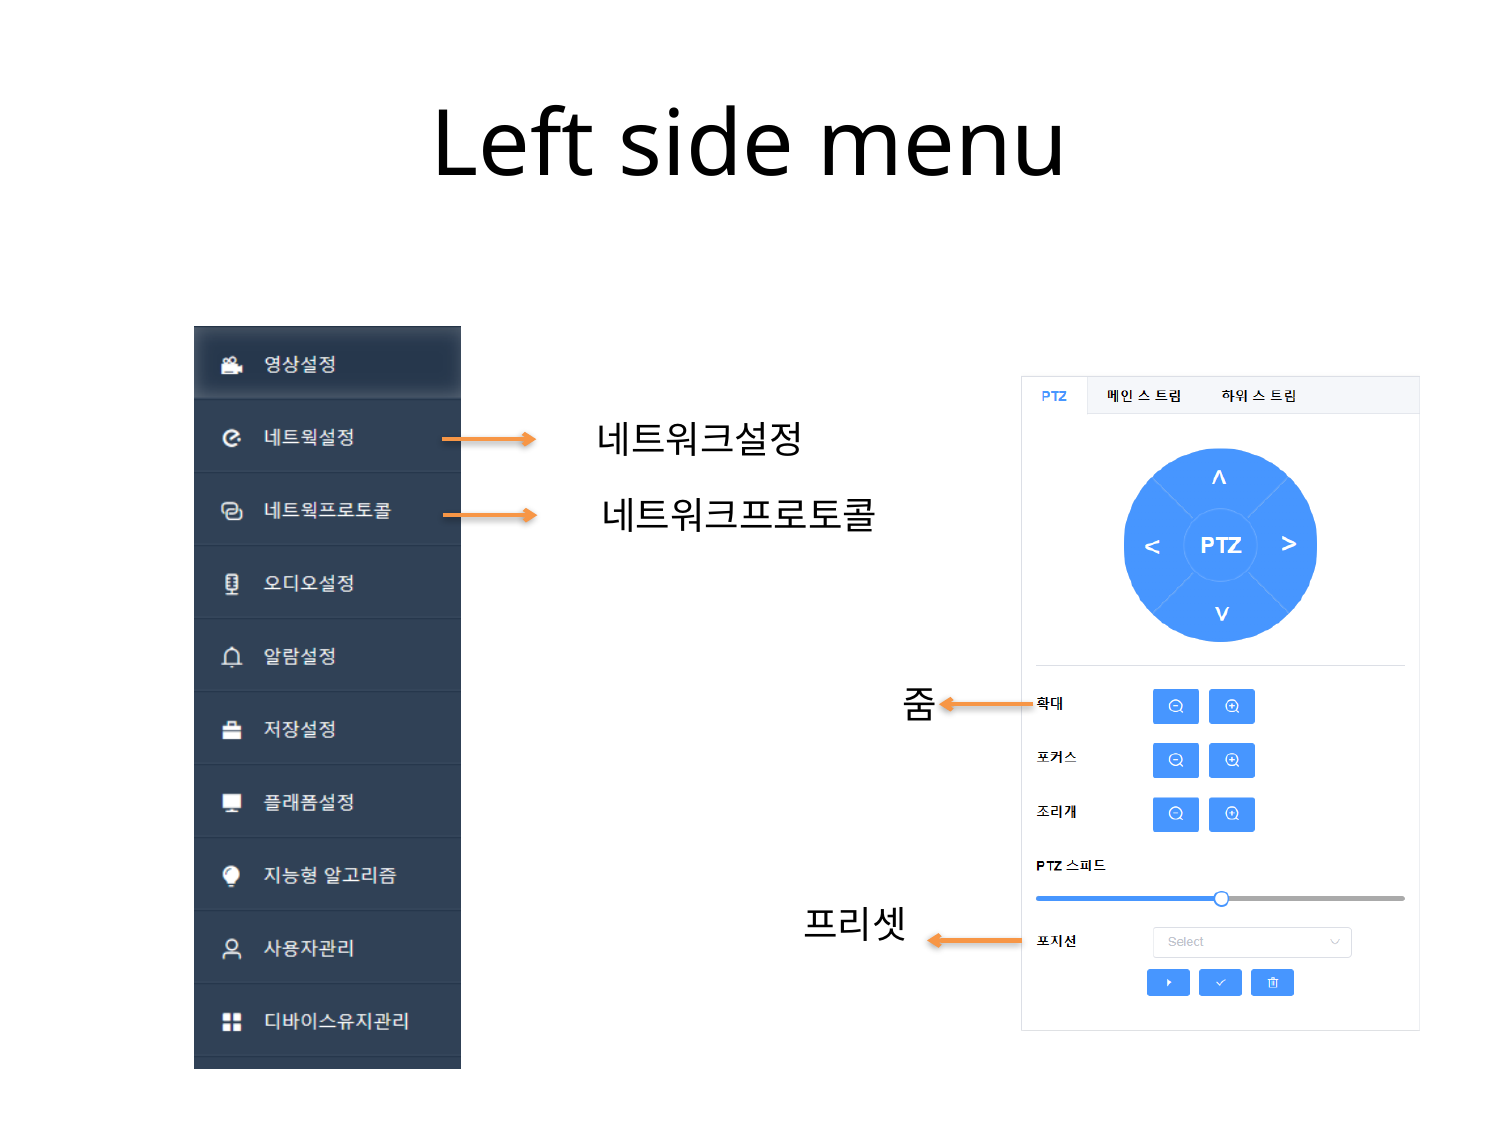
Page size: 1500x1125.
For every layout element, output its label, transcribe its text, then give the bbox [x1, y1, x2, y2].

text_box 네트워크설정 [582, 408, 819, 469]
picture [1021, 361, 1420, 1031]
text_box 줌 [888, 673, 953, 734]
title Left side menu [75, 45, 1425, 233]
text_box 프리셋 [788, 893, 922, 953]
text_box 네트워크프로토콜 [586, 484, 893, 545]
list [194, 325, 461, 1069]
